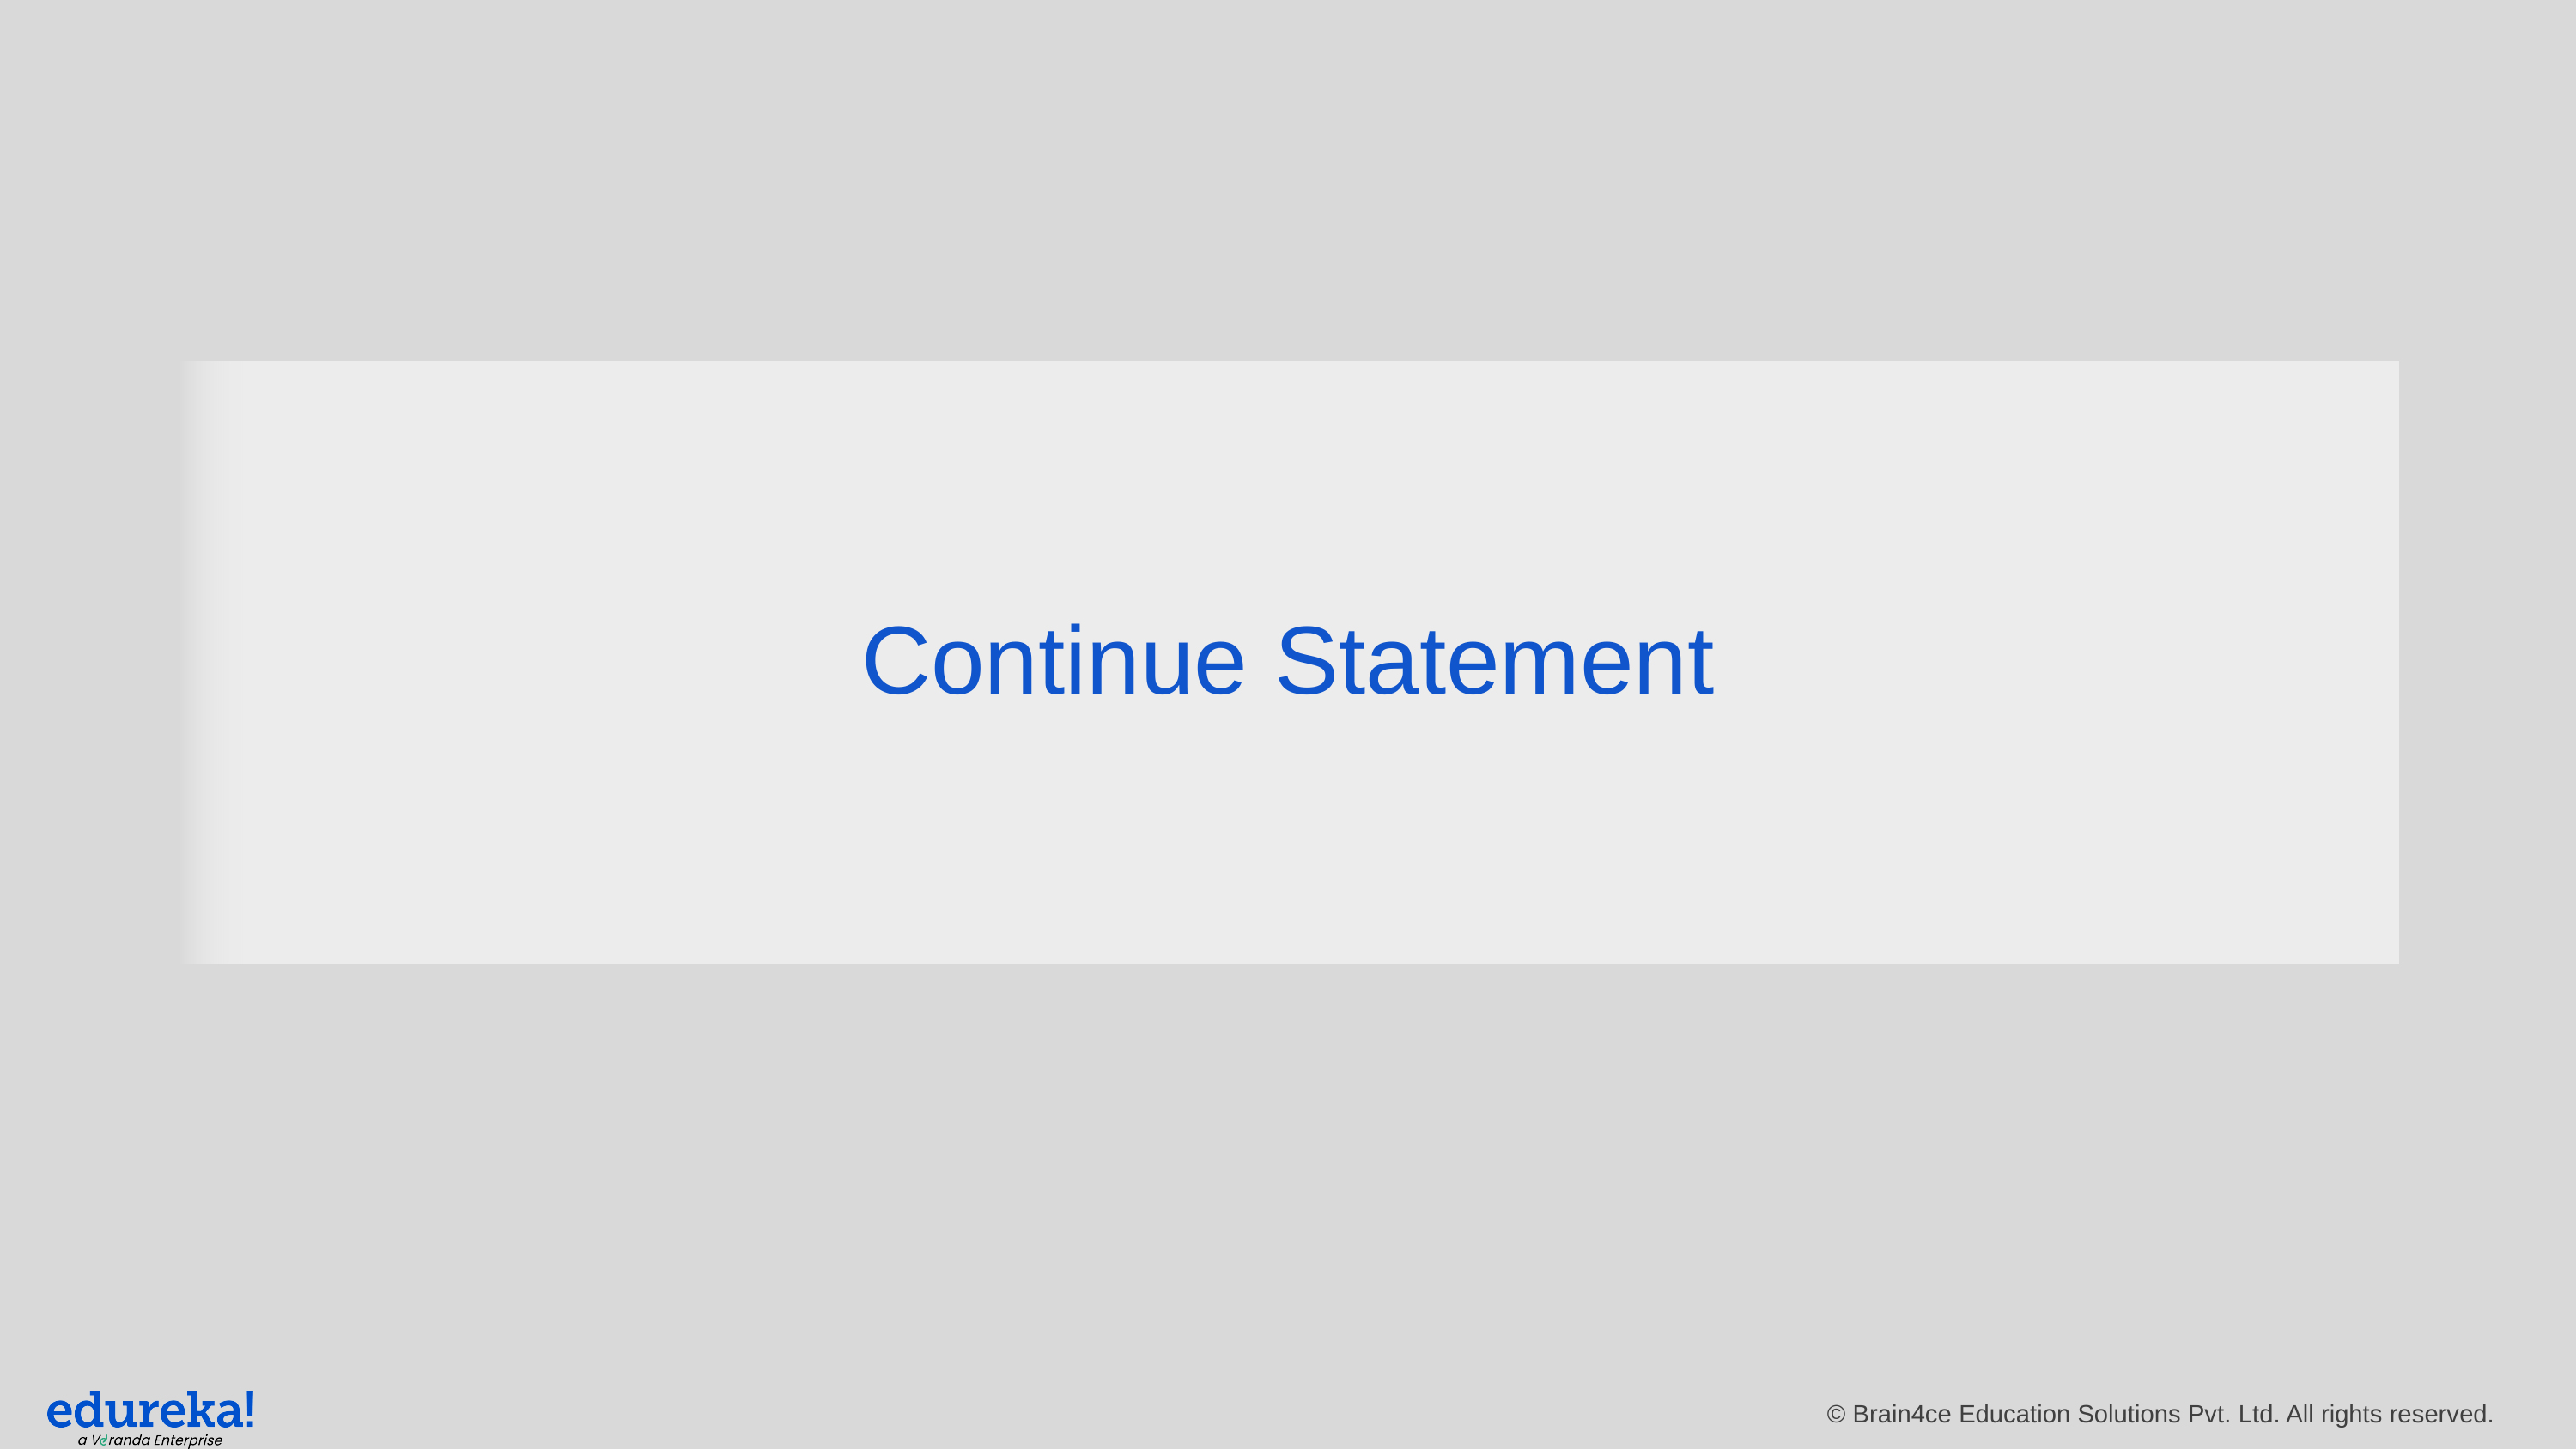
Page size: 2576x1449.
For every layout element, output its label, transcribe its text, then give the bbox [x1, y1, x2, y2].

title Continue Statement [177, 361, 2399, 964]
picture [47, 1391, 253, 1449]
